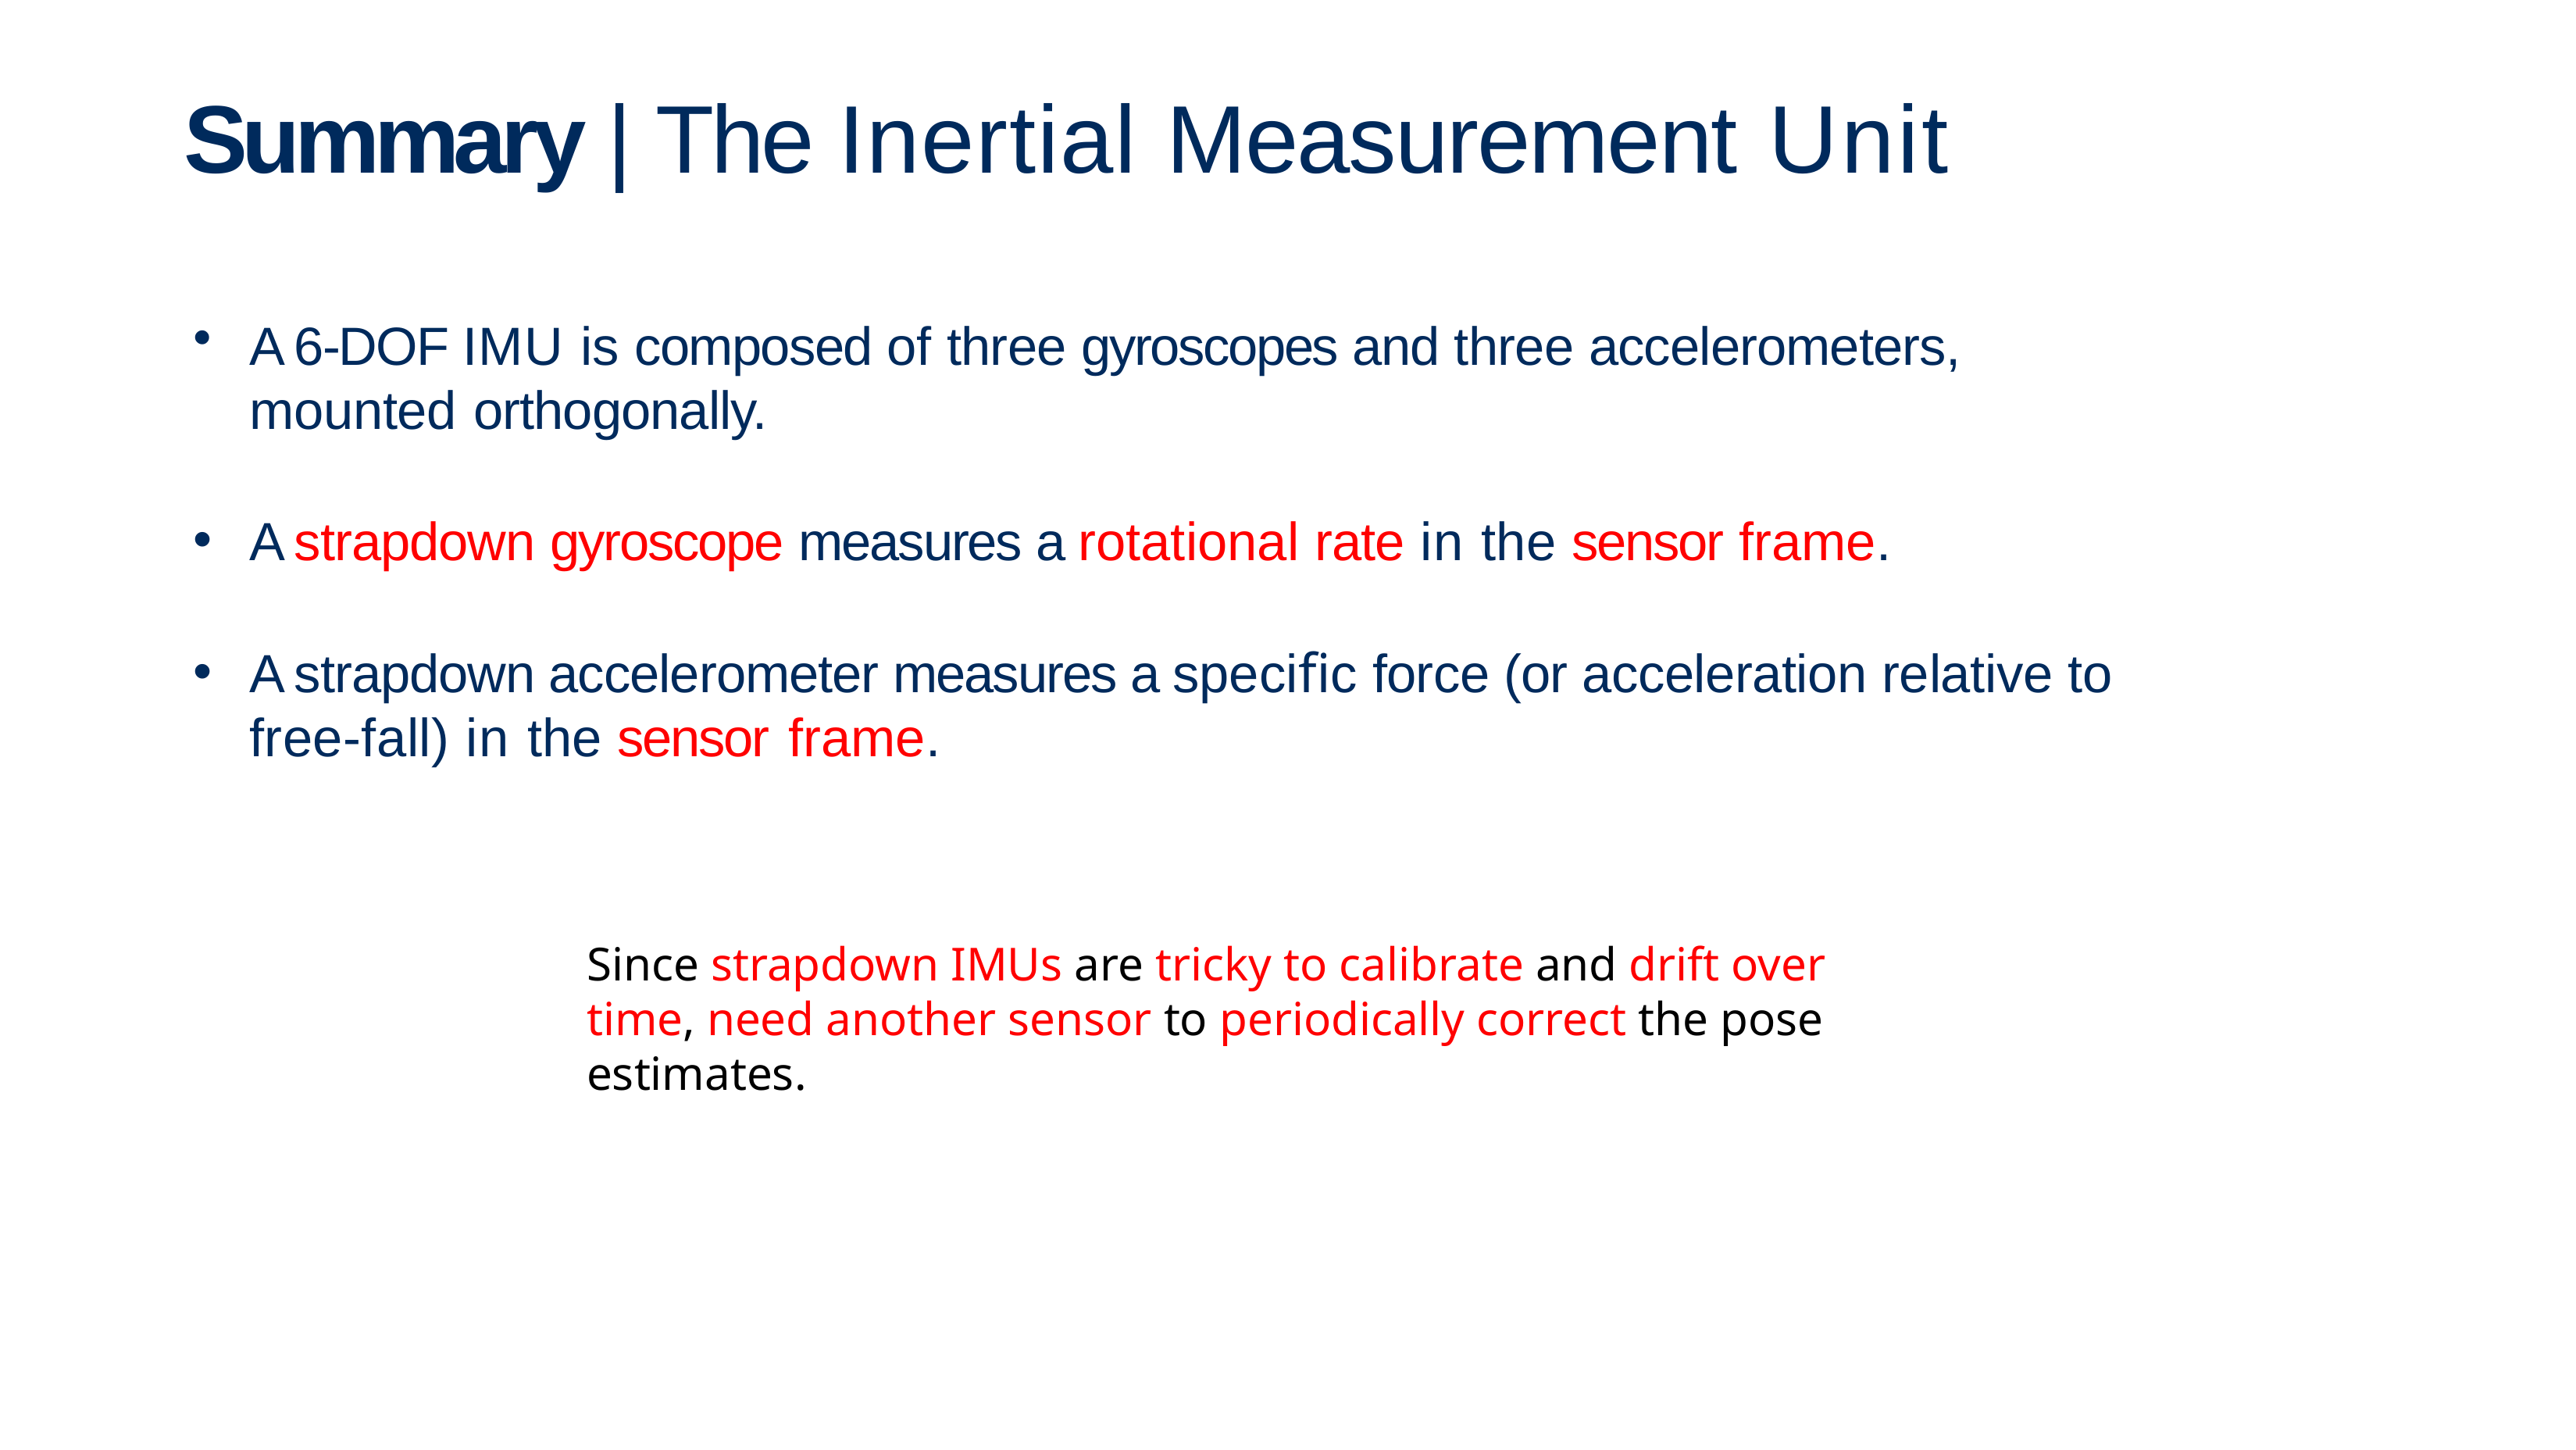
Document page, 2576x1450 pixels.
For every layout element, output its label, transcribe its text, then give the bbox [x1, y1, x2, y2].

text_box Since strapdown IMUs are tricky to calibrate and drift over time, need another sensor to periodically correct the pose estimates. [575, 930, 1864, 1105]
text_box A 6-DOF IMU is composed of three gyroscopes and three accelerometers, mounted orthogonally. A strapdown gyroscope measures a rotational rate in the sensor frame. A strapdown accelerometer measures a specific force (or acceleration relative to free-fall) in the sensor frame. [191, 309, 2133, 768]
title Summary | The Inertial Measurement Unit [182, 74, 1959, 320]
